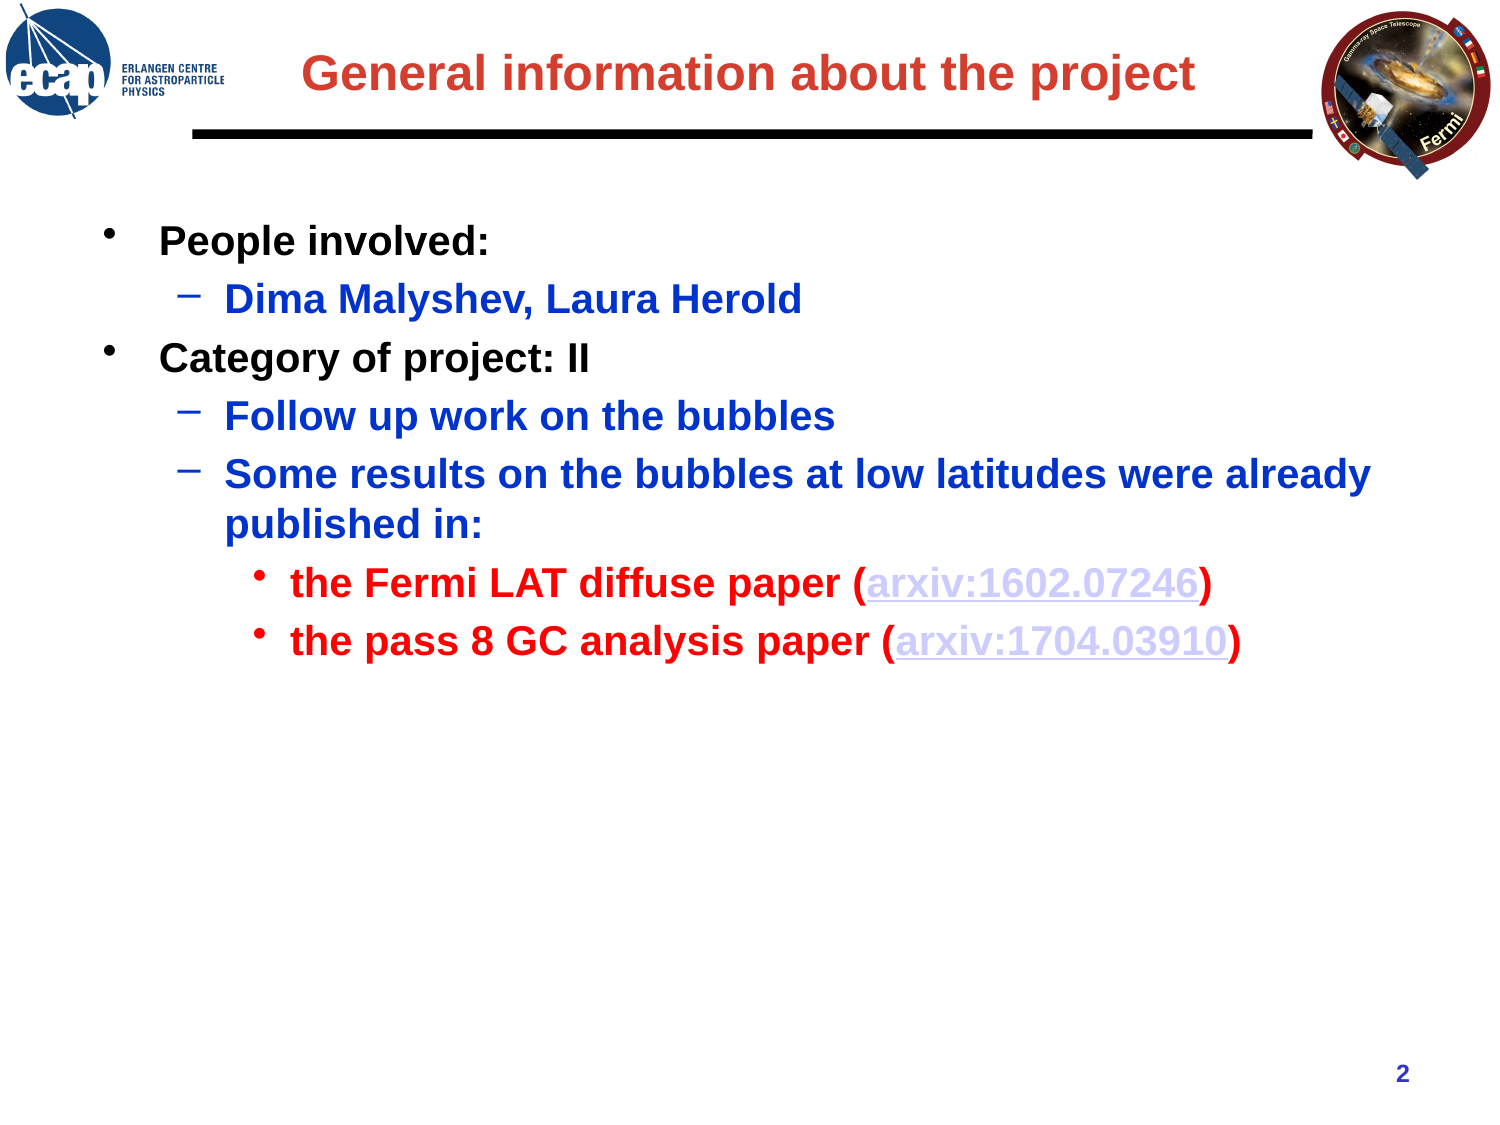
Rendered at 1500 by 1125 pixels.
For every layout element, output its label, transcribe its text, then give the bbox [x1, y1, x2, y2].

title General information about the project [185, 16, 1313, 125]
picture [1312, 0, 1500, 186]
list People involved: Dima Malyshev, Laura Herold Category of project: II Follow up work on the bubbles Some results on the bubbles at low latitudes were already published in: the Fermi LAT diffuse paper (arxiv:1602.07246) the pass 8 GC analysis paper (arxiv:1704.03910) [102, 206, 1414, 1031]
slide_number 2 [1074, 1042, 1425, 1103]
